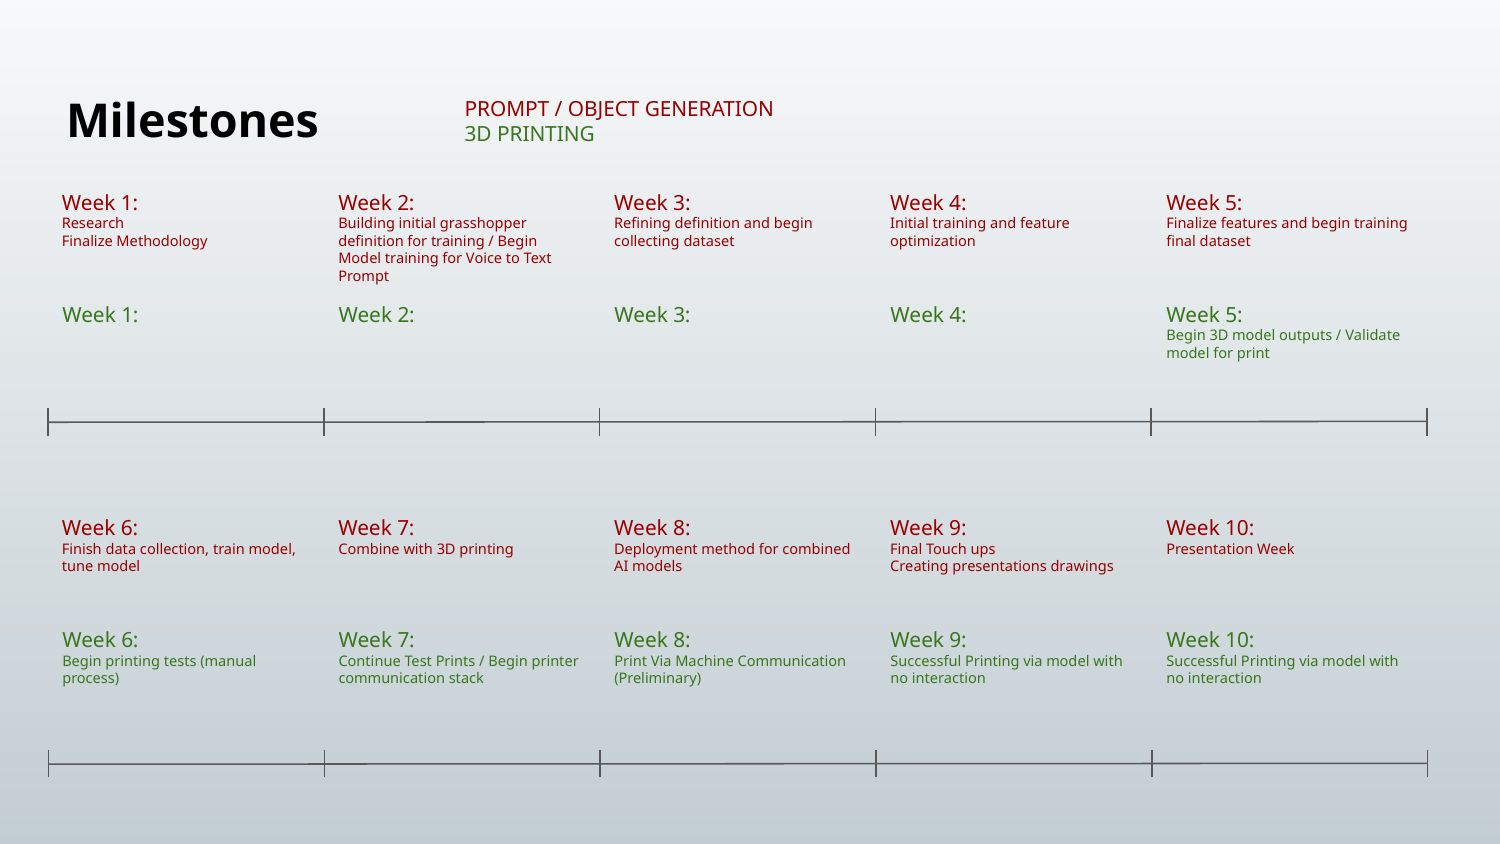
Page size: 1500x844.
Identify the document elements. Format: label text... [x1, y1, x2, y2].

text_box Week 1: [47, 286, 322, 399]
text_box Week 4: [875, 286, 1142, 399]
text_box Week 7: Continue Test Prints / Begin printer communication stack [323, 611, 598, 724]
text_box Week 3: Refining definition and begin collecting dataset [599, 174, 874, 286]
text_box Week 6: Begin printing tests (manual process) [47, 611, 322, 724]
title Milestones [51, 72, 1449, 167]
text_box Week 6: Finish data collection, train model, tune model [46, 499, 321, 612]
text_box Week 3: [599, 286, 874, 399]
text_box Week 5: Begin 3D model outputs / Validate model for print [1151, 286, 1426, 399]
text_box Week 9: Final Touch ups Creating presentations drawings [875, 499, 1150, 611]
text_box Week 2: [323, 286, 582, 399]
text_box Week 4: Initial training and feature optimization [875, 174, 1142, 286]
text_box Week 5: Finalize features and begin training final dataset [1151, 174, 1426, 286]
text_box Week 8: Print Via Machine Communication (Preliminary) [599, 611, 874, 724]
text_box Week 9: Successful Printing via model with no interaction [875, 611, 1150, 724]
text_box Week 2: Building initial grasshopper definition for training / Begin Model training for Voice to Text Prompt [323, 174, 582, 286]
text_box Week 10: Successful Printing via model with no interaction [1151, 611, 1426, 724]
text_box PROMPT / OBJECT GENERATION 3D PRINTING [449, 80, 837, 154]
text_box Week 1: Research Finalize Methodology [46, 174, 321, 287]
text_box Week 7: Combine with 3D printing [323, 499, 598, 611]
text_box Week 10: Presentation Week [1151, 499, 1426, 611]
text_box Week 8: Deployment method for combined AI models [599, 499, 874, 611]
